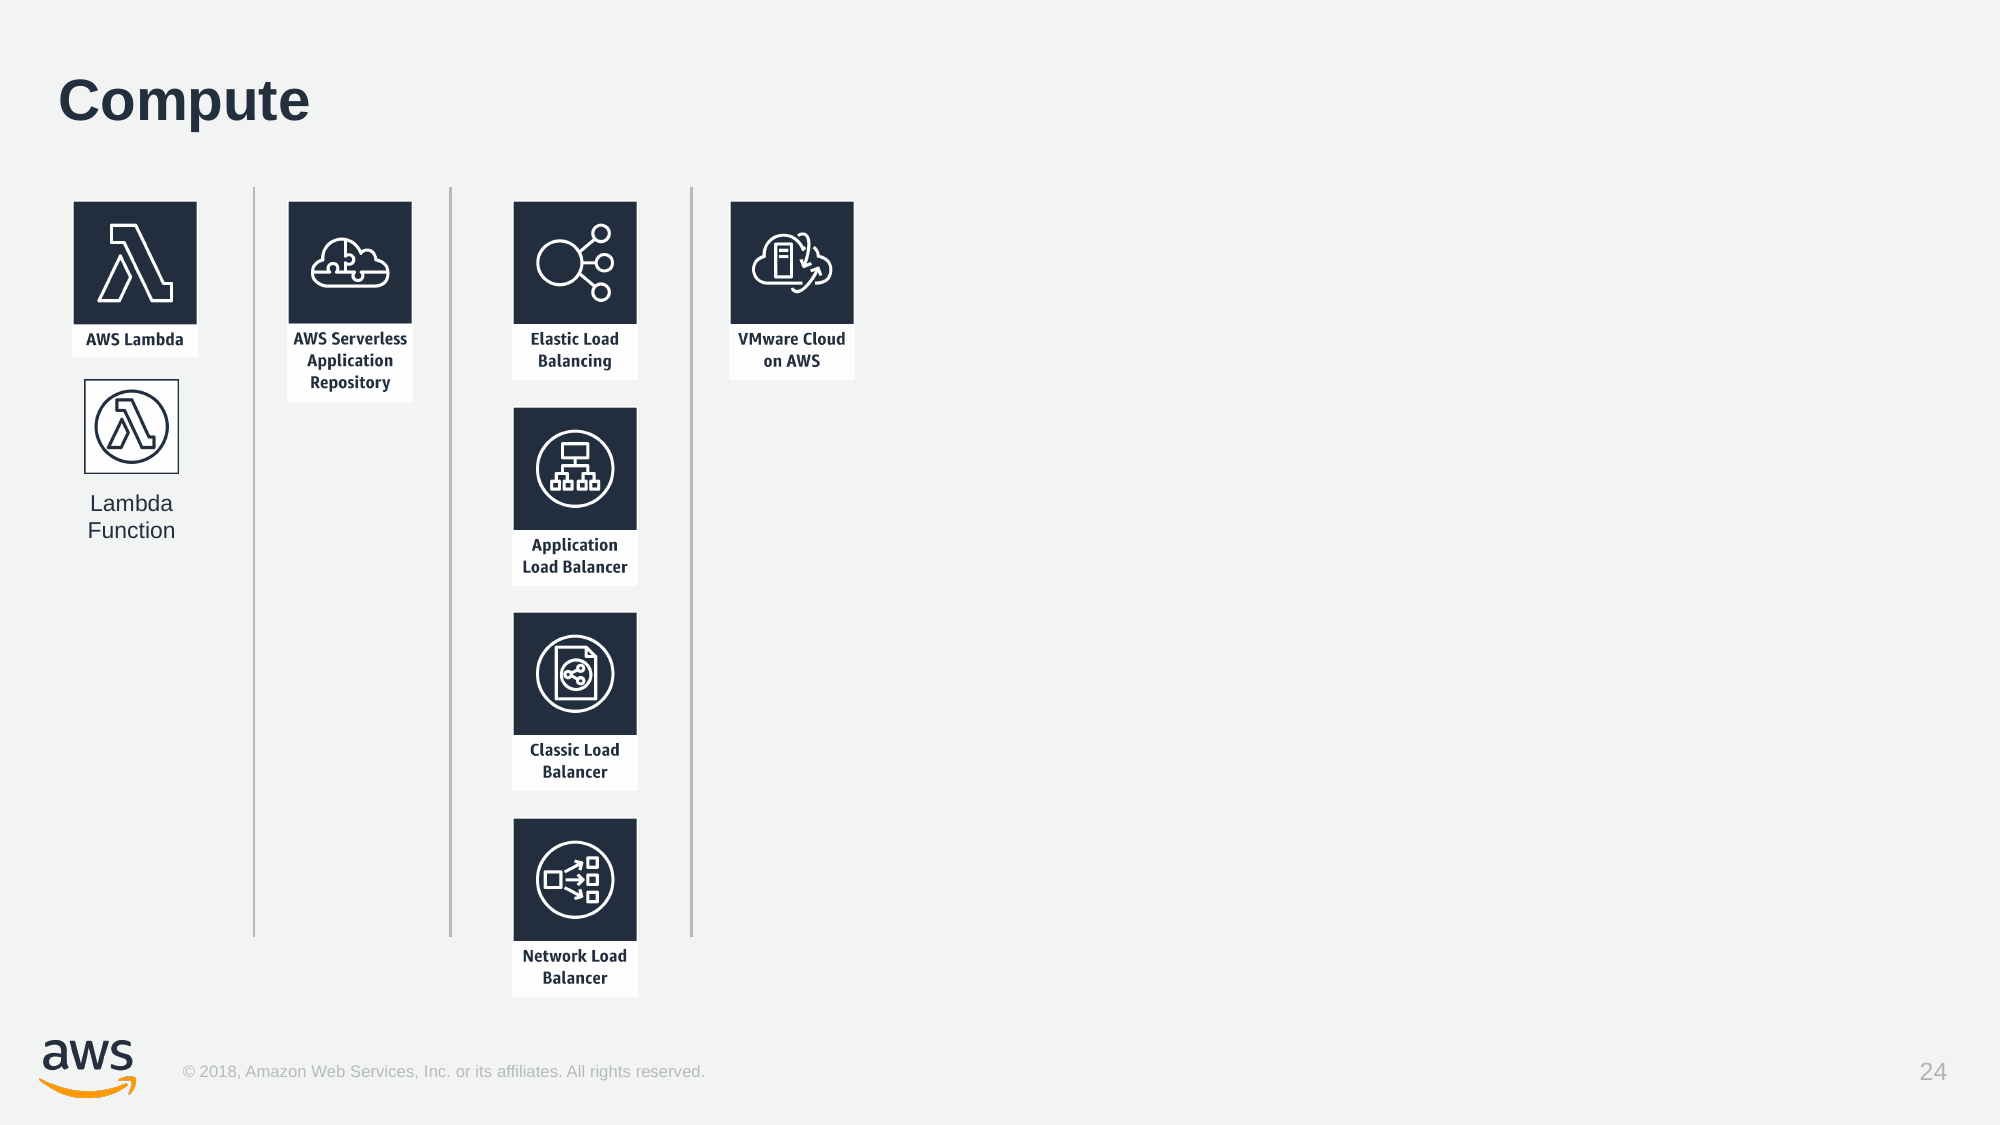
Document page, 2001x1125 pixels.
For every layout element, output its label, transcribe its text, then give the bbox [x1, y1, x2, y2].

picture [512, 817, 638, 997]
picture [512, 200, 638, 380]
picture [39, 1040, 136, 1098]
picture [287, 200, 413, 403]
picture [729, 200, 855, 380]
slide_number 24 [1512, 1040, 1963, 1101]
picture [72, 200, 198, 357]
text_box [43, 379, 220, 552]
title Compute [43, 52, 1963, 150]
picture [512, 406, 638, 586]
picture [512, 611, 638, 791]
